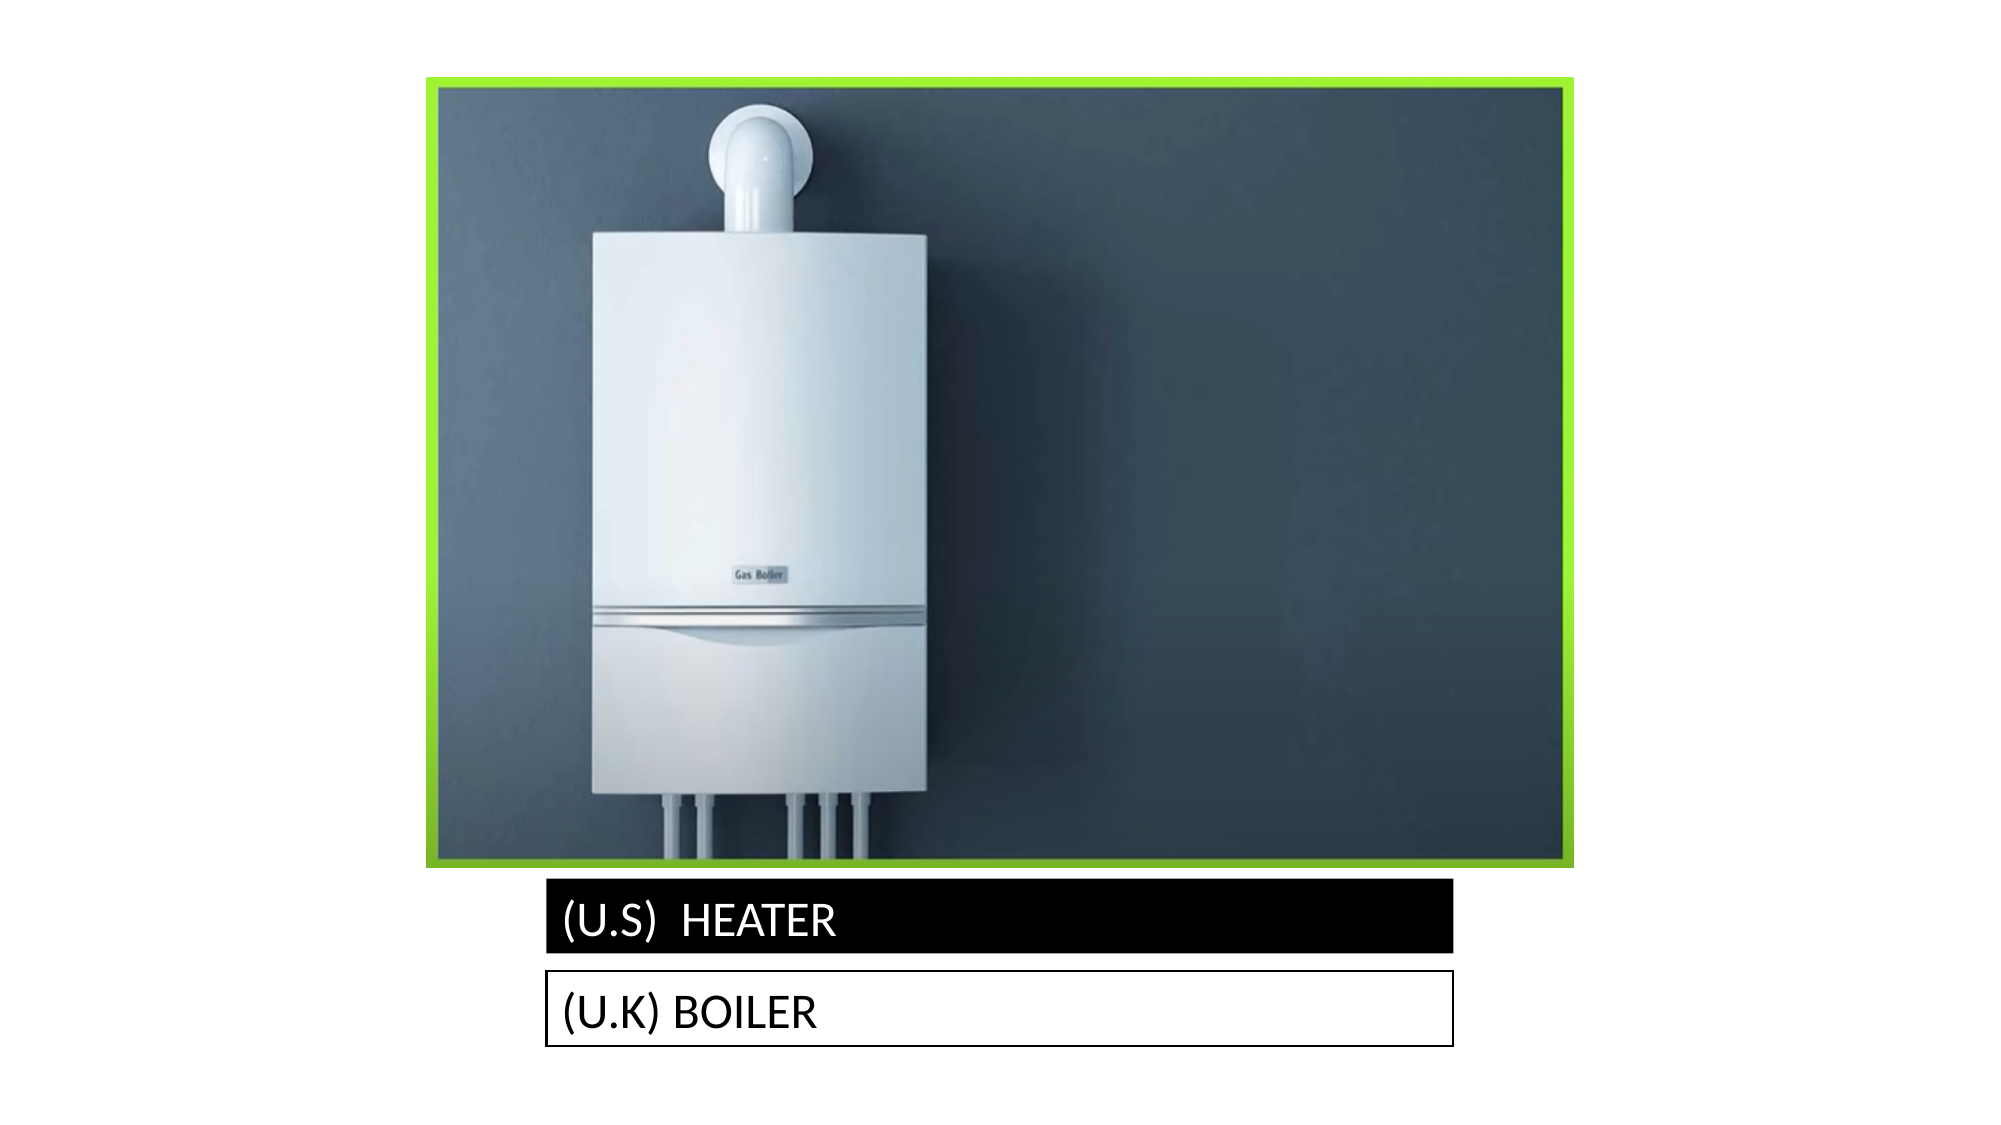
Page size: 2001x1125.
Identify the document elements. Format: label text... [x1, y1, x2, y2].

text_box (U.K) BOILER [545, 970, 1454, 1047]
text_box (U.S) HEATER [546, 878, 1454, 954]
picture [426, 77, 1574, 868]
